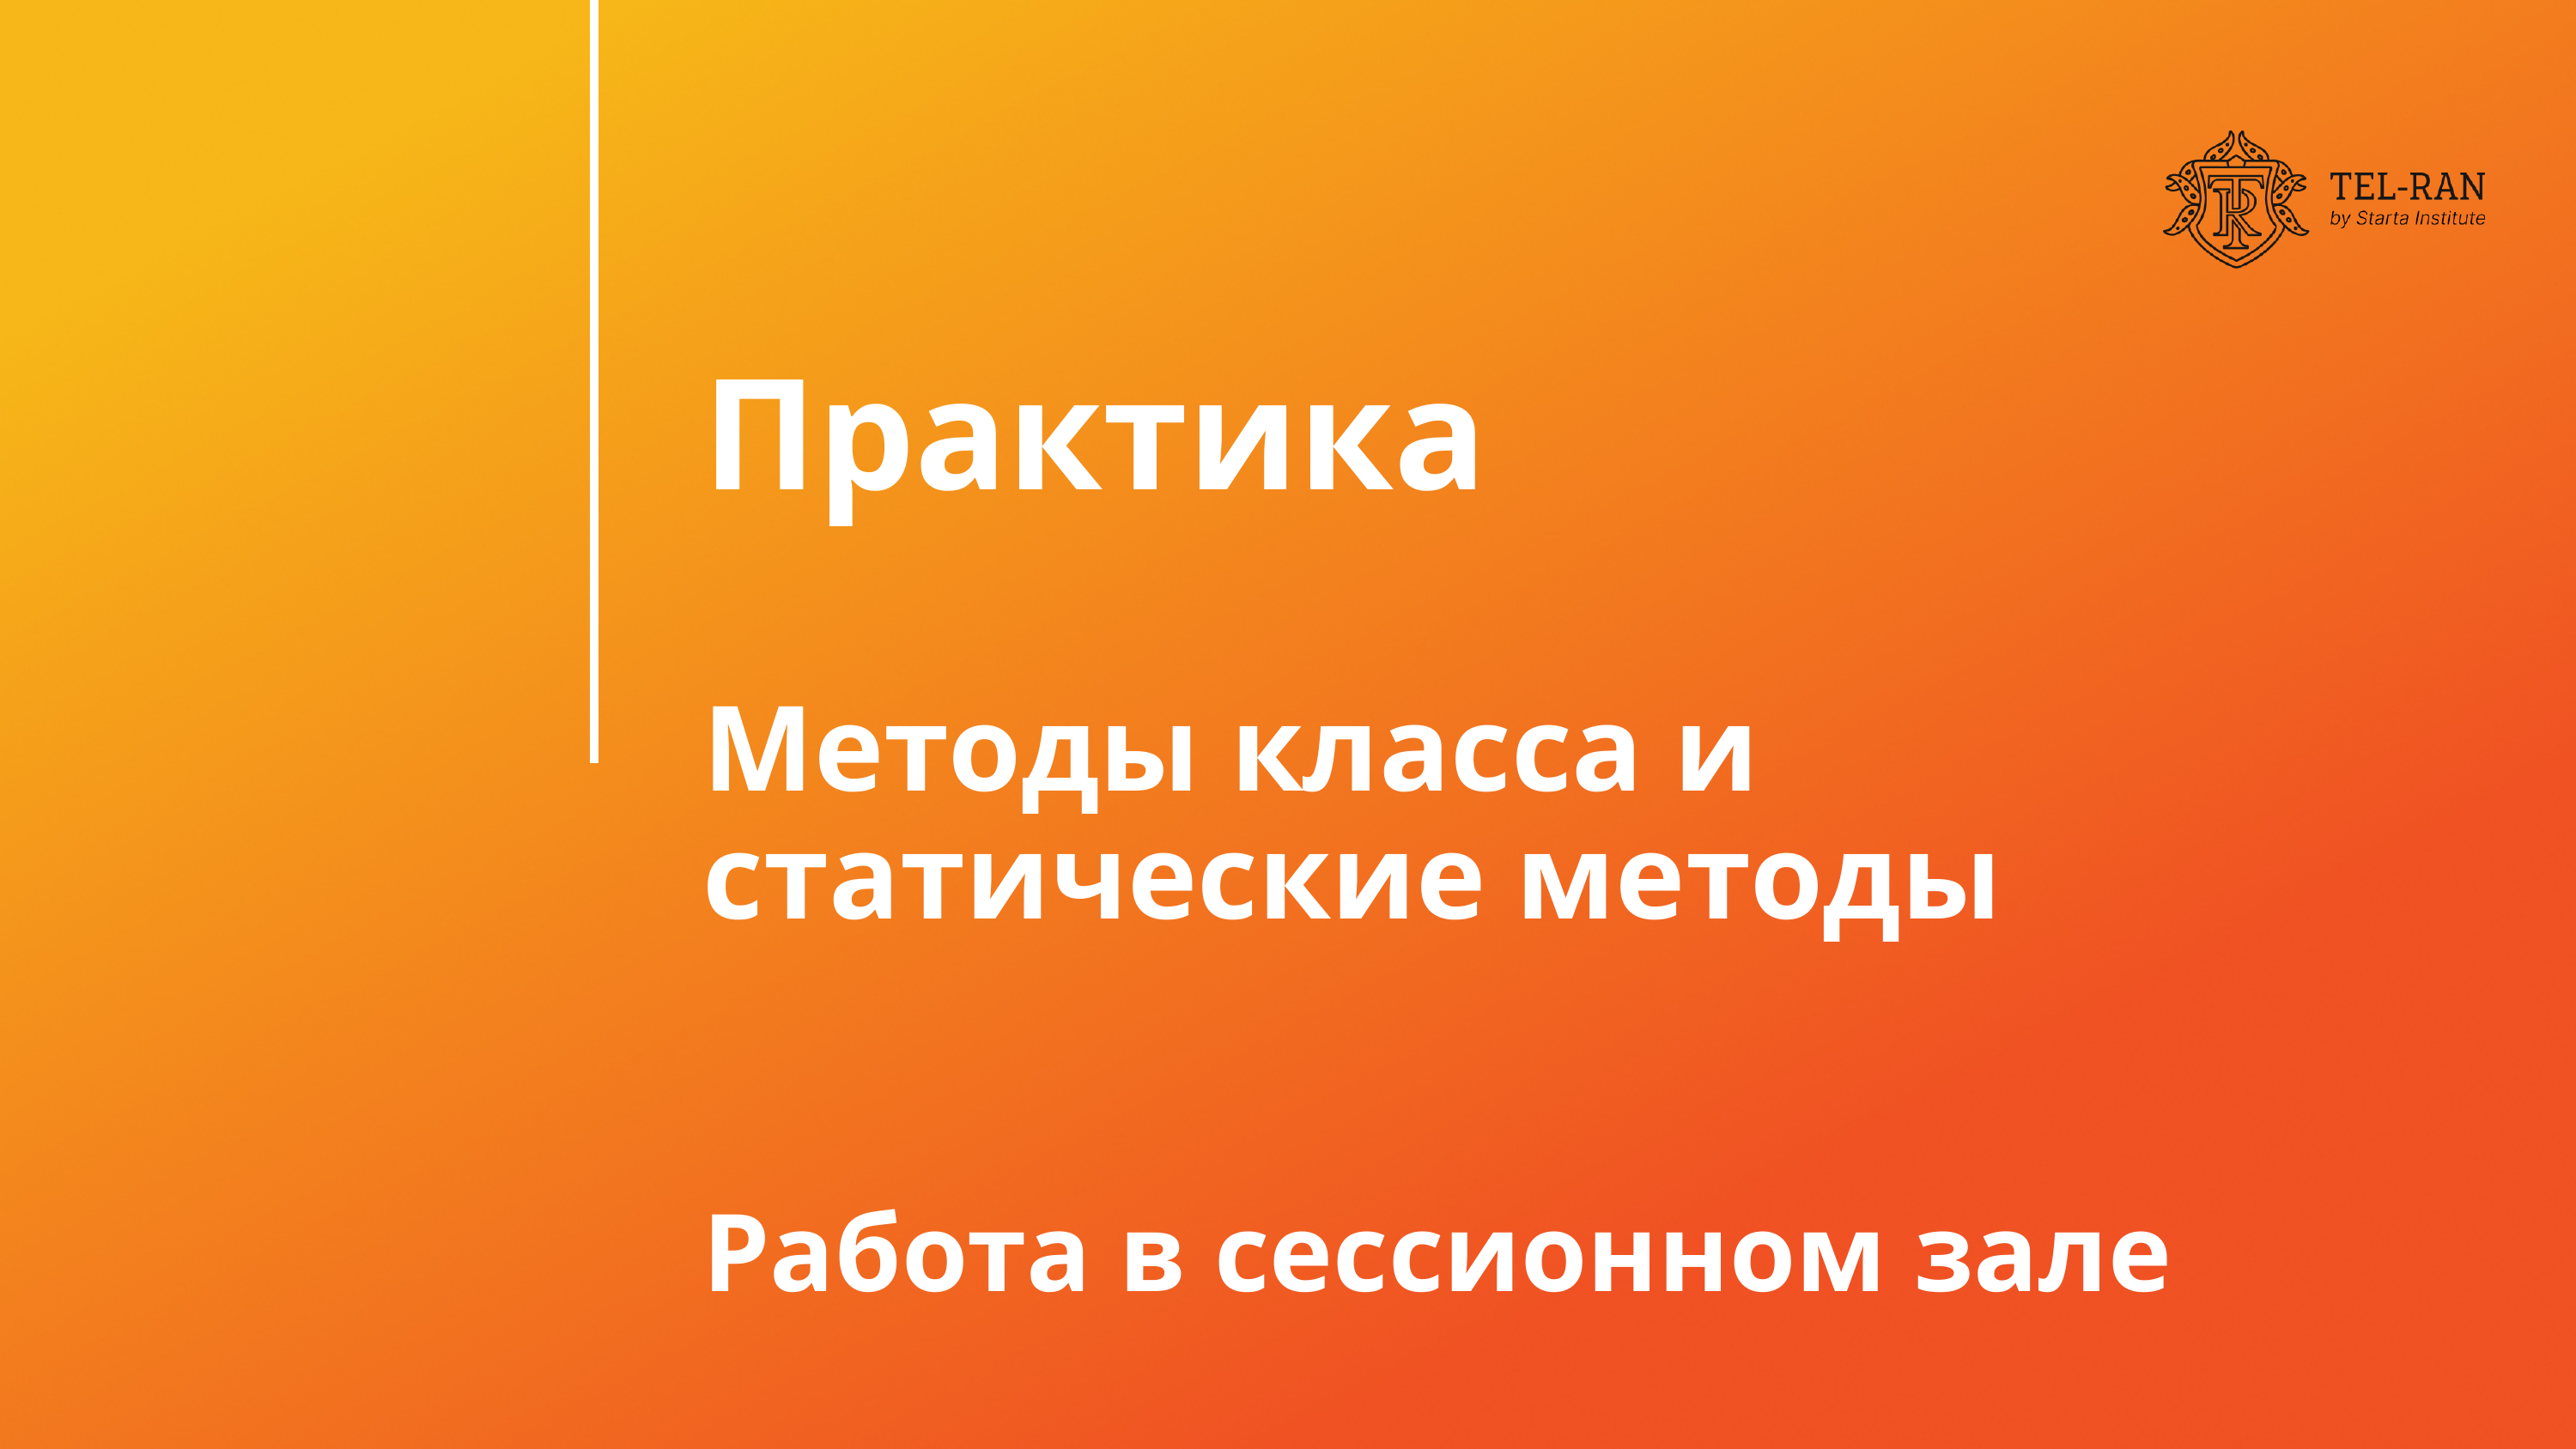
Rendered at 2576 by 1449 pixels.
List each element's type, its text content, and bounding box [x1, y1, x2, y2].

text_box Практика Методы класса и статические методы Работа в сессионном зале [702, 357, 2339, 1005]
picture [0, 0, 2576, 1449]
